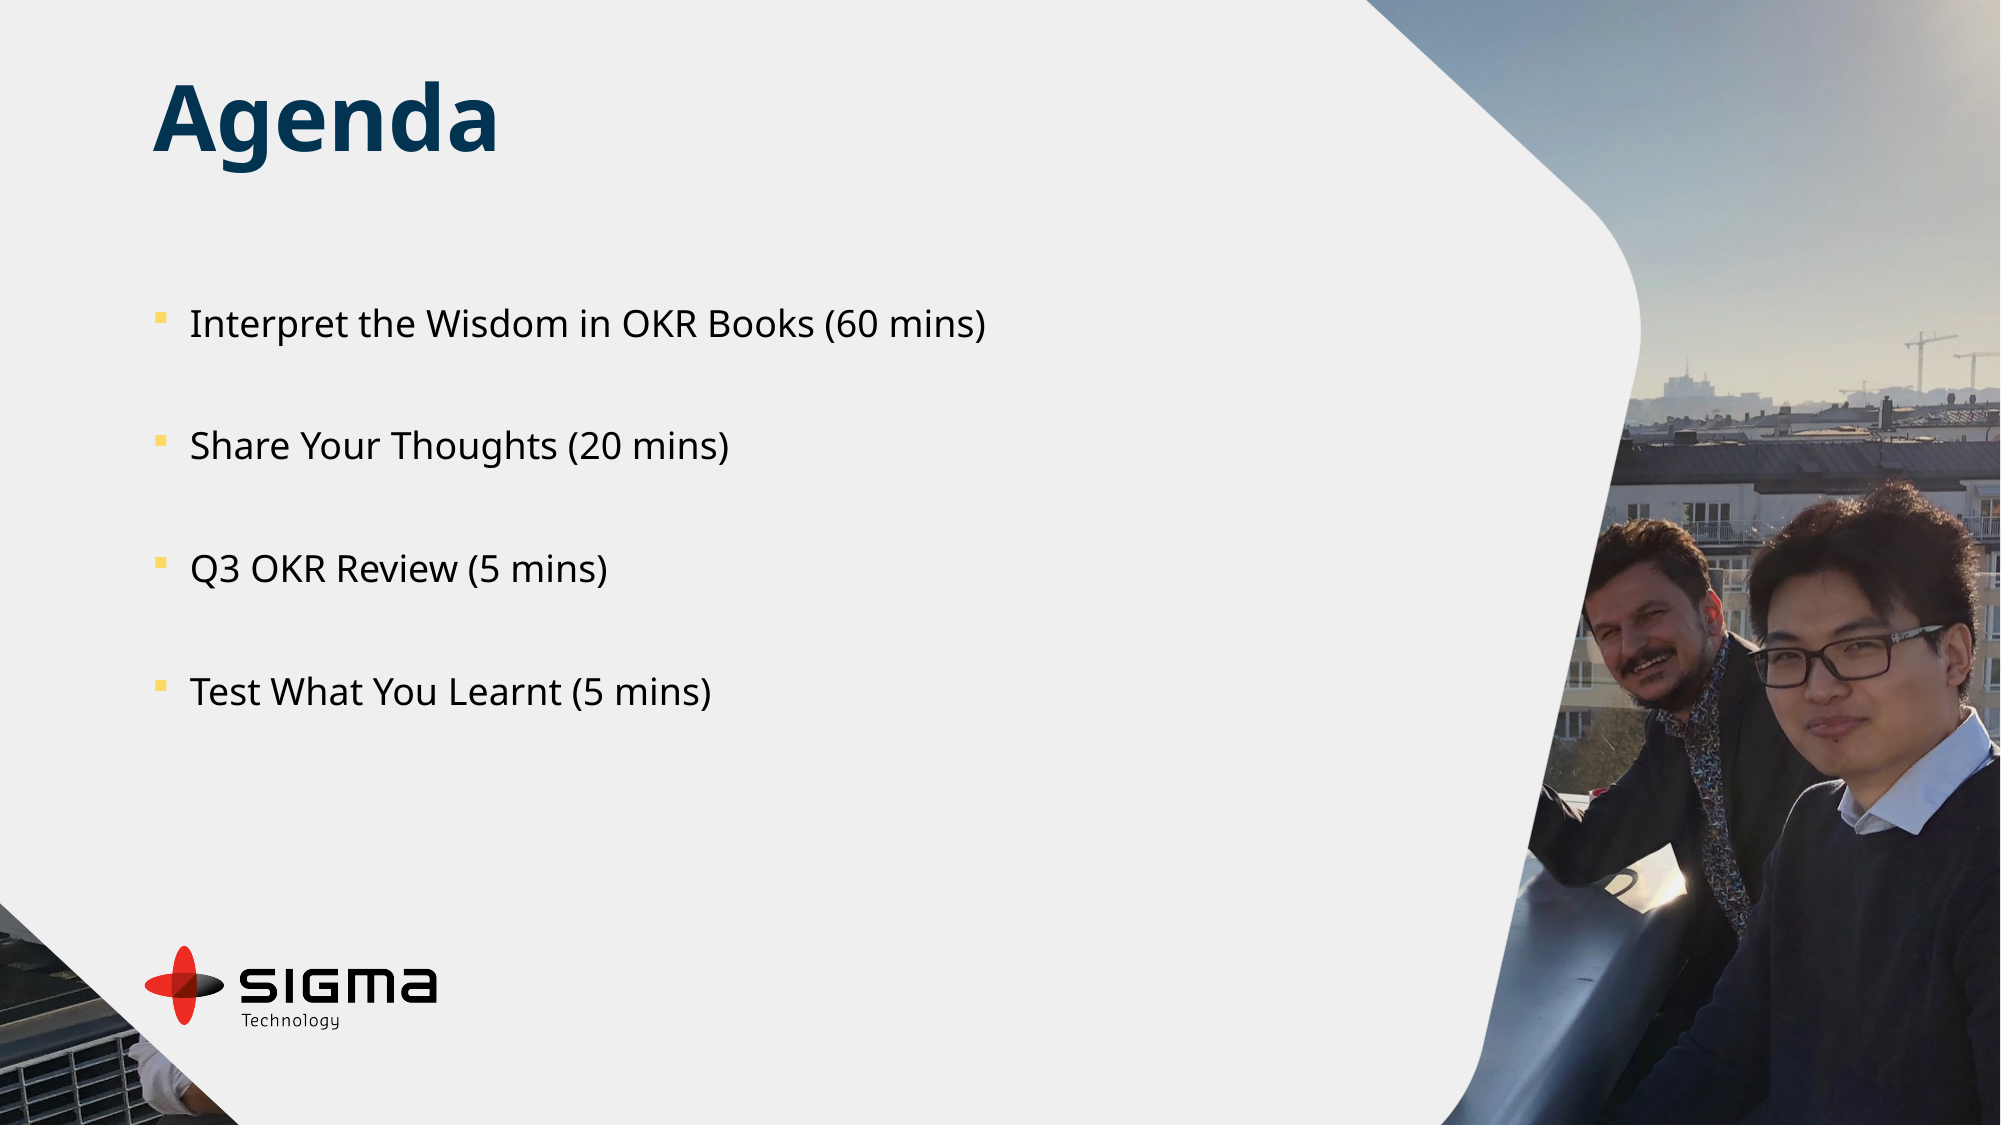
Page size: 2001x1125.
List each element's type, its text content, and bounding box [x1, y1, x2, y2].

picture [0, 0, 2001, 1125]
list Interpret the Wisdom in OKR Books (60 mins) Share Your Thoughts (20 mins) Q3 OKR Review (5 mins) Test What You Learnt (5 mins) [137, 297, 1338, 1084]
title Agenda [138, 58, 1339, 186]
